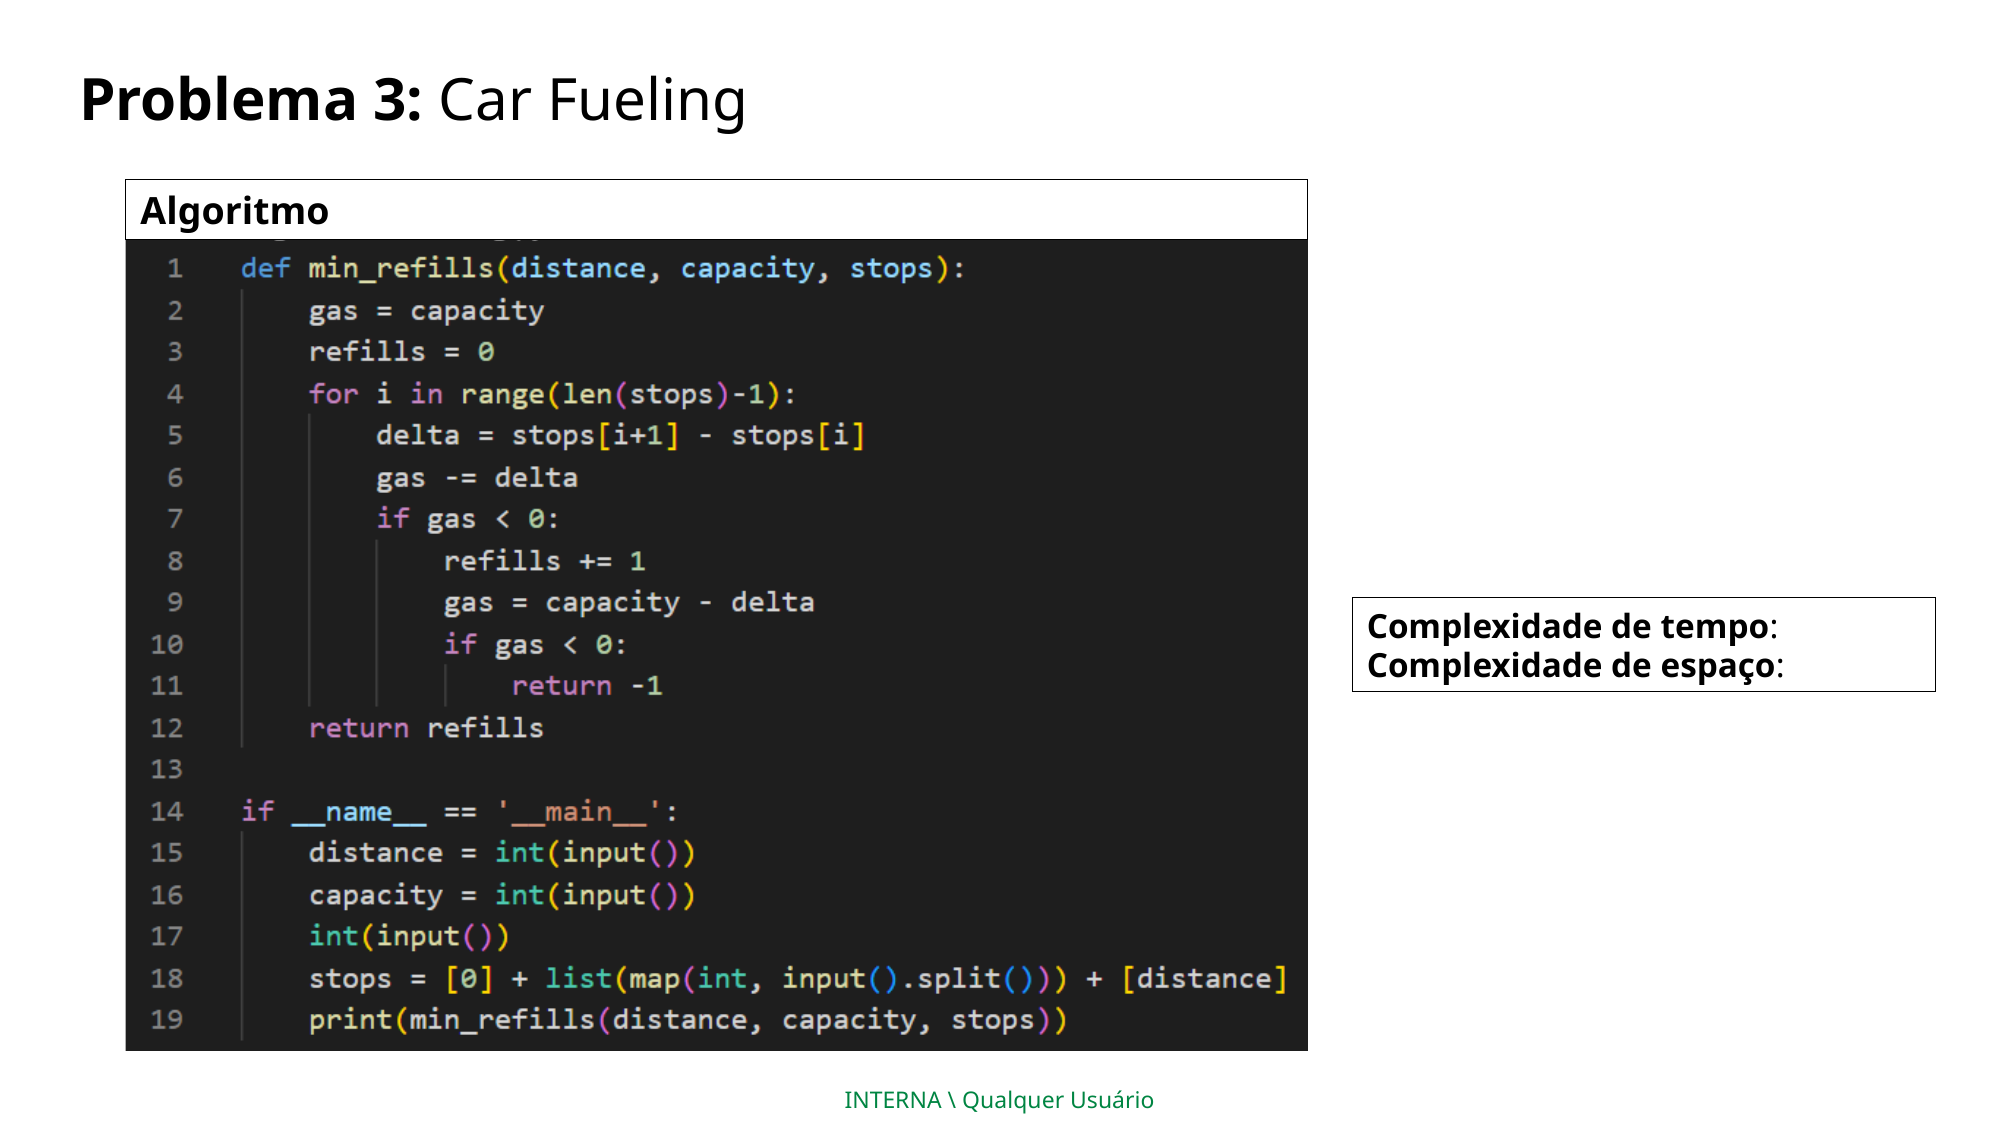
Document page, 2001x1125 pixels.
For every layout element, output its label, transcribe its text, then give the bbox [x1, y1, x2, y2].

title Problema 3: Car Fueling [64, 41, 1936, 162]
picture [125, 240, 1308, 1051]
text_box Algoritmo [125, 179, 1308, 240]
